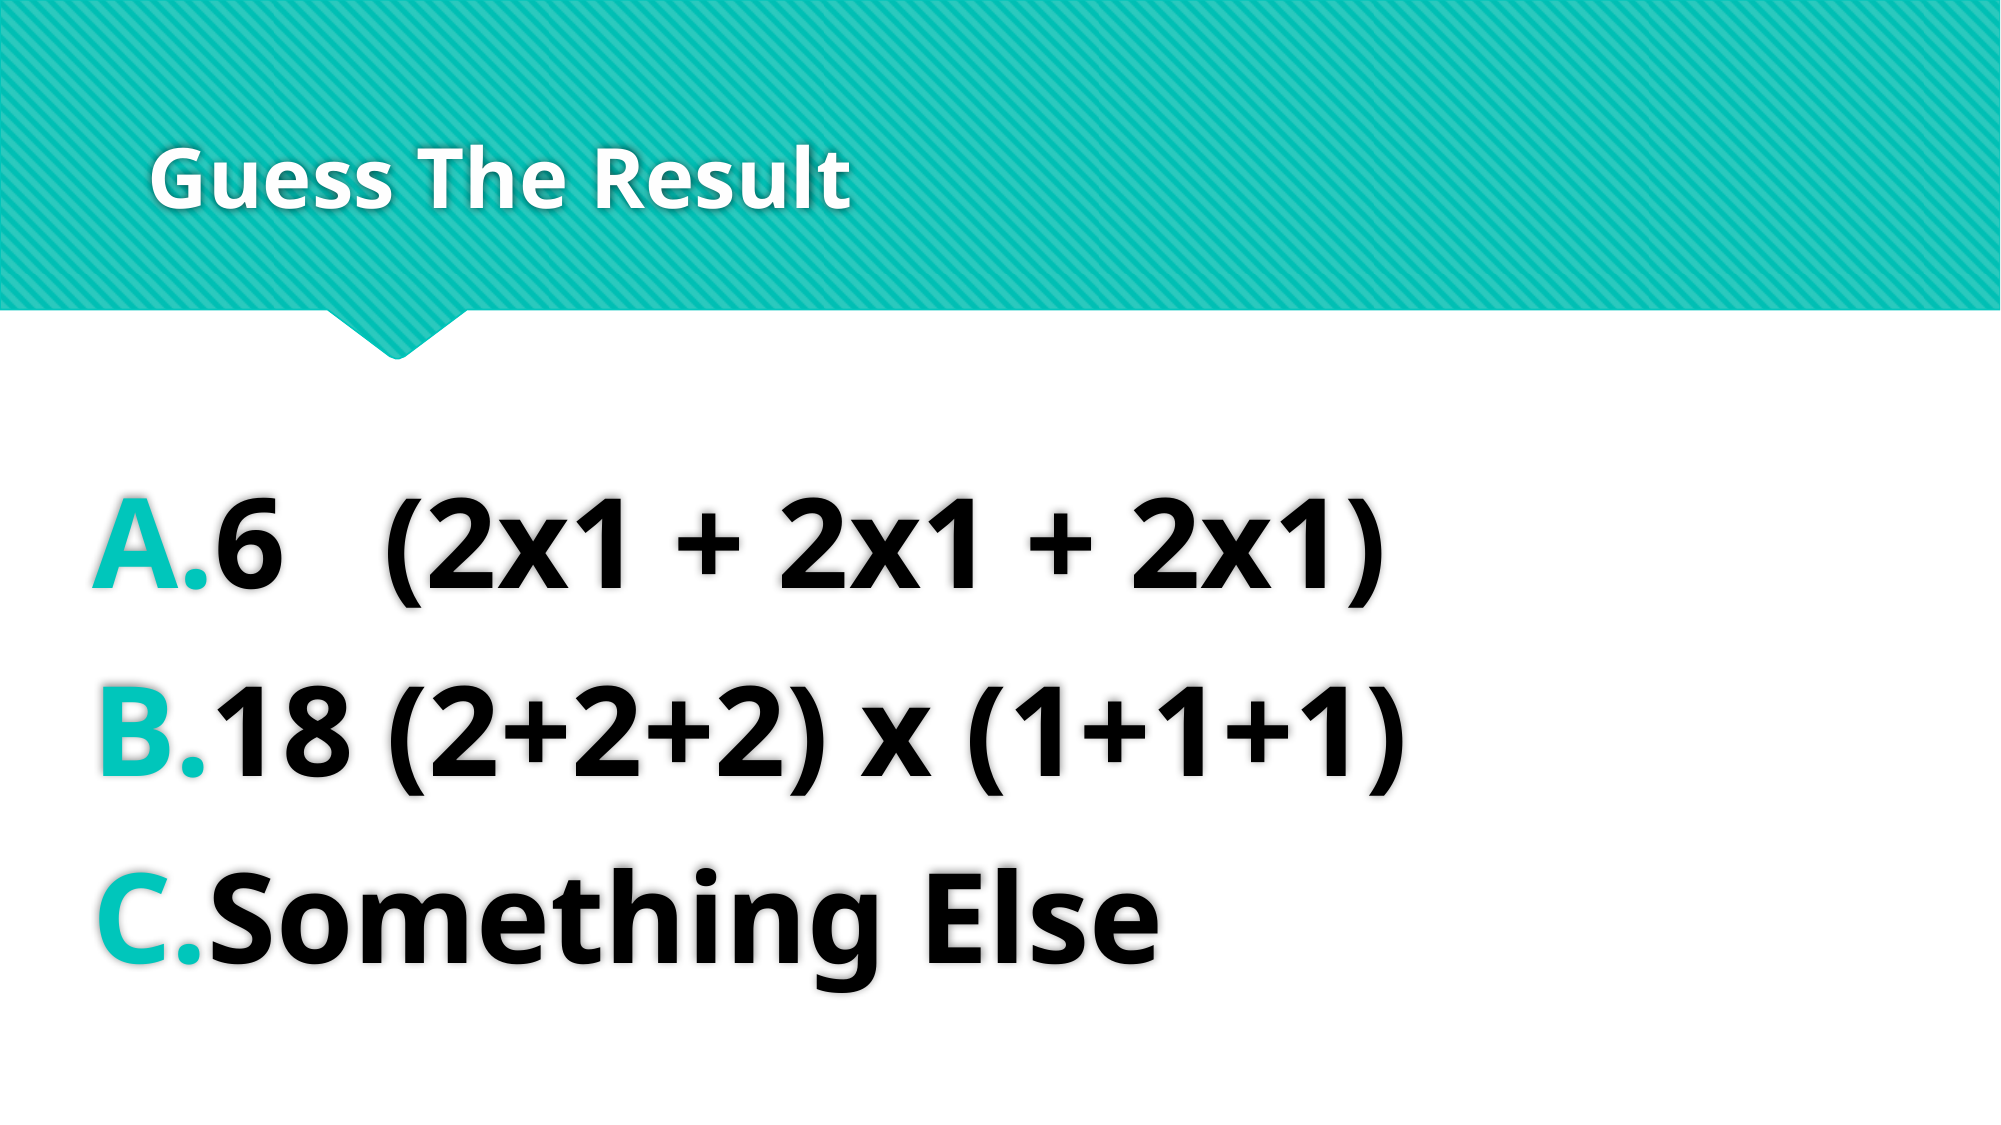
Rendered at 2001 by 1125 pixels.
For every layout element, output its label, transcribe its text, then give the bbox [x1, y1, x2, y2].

list 6 (2x1 + 2x1 + 2x1) 18 (2+2+2) x (1+1+1) Something Else [77, 427, 1809, 1025]
title Guess The Result [132, 73, 1868, 233]
